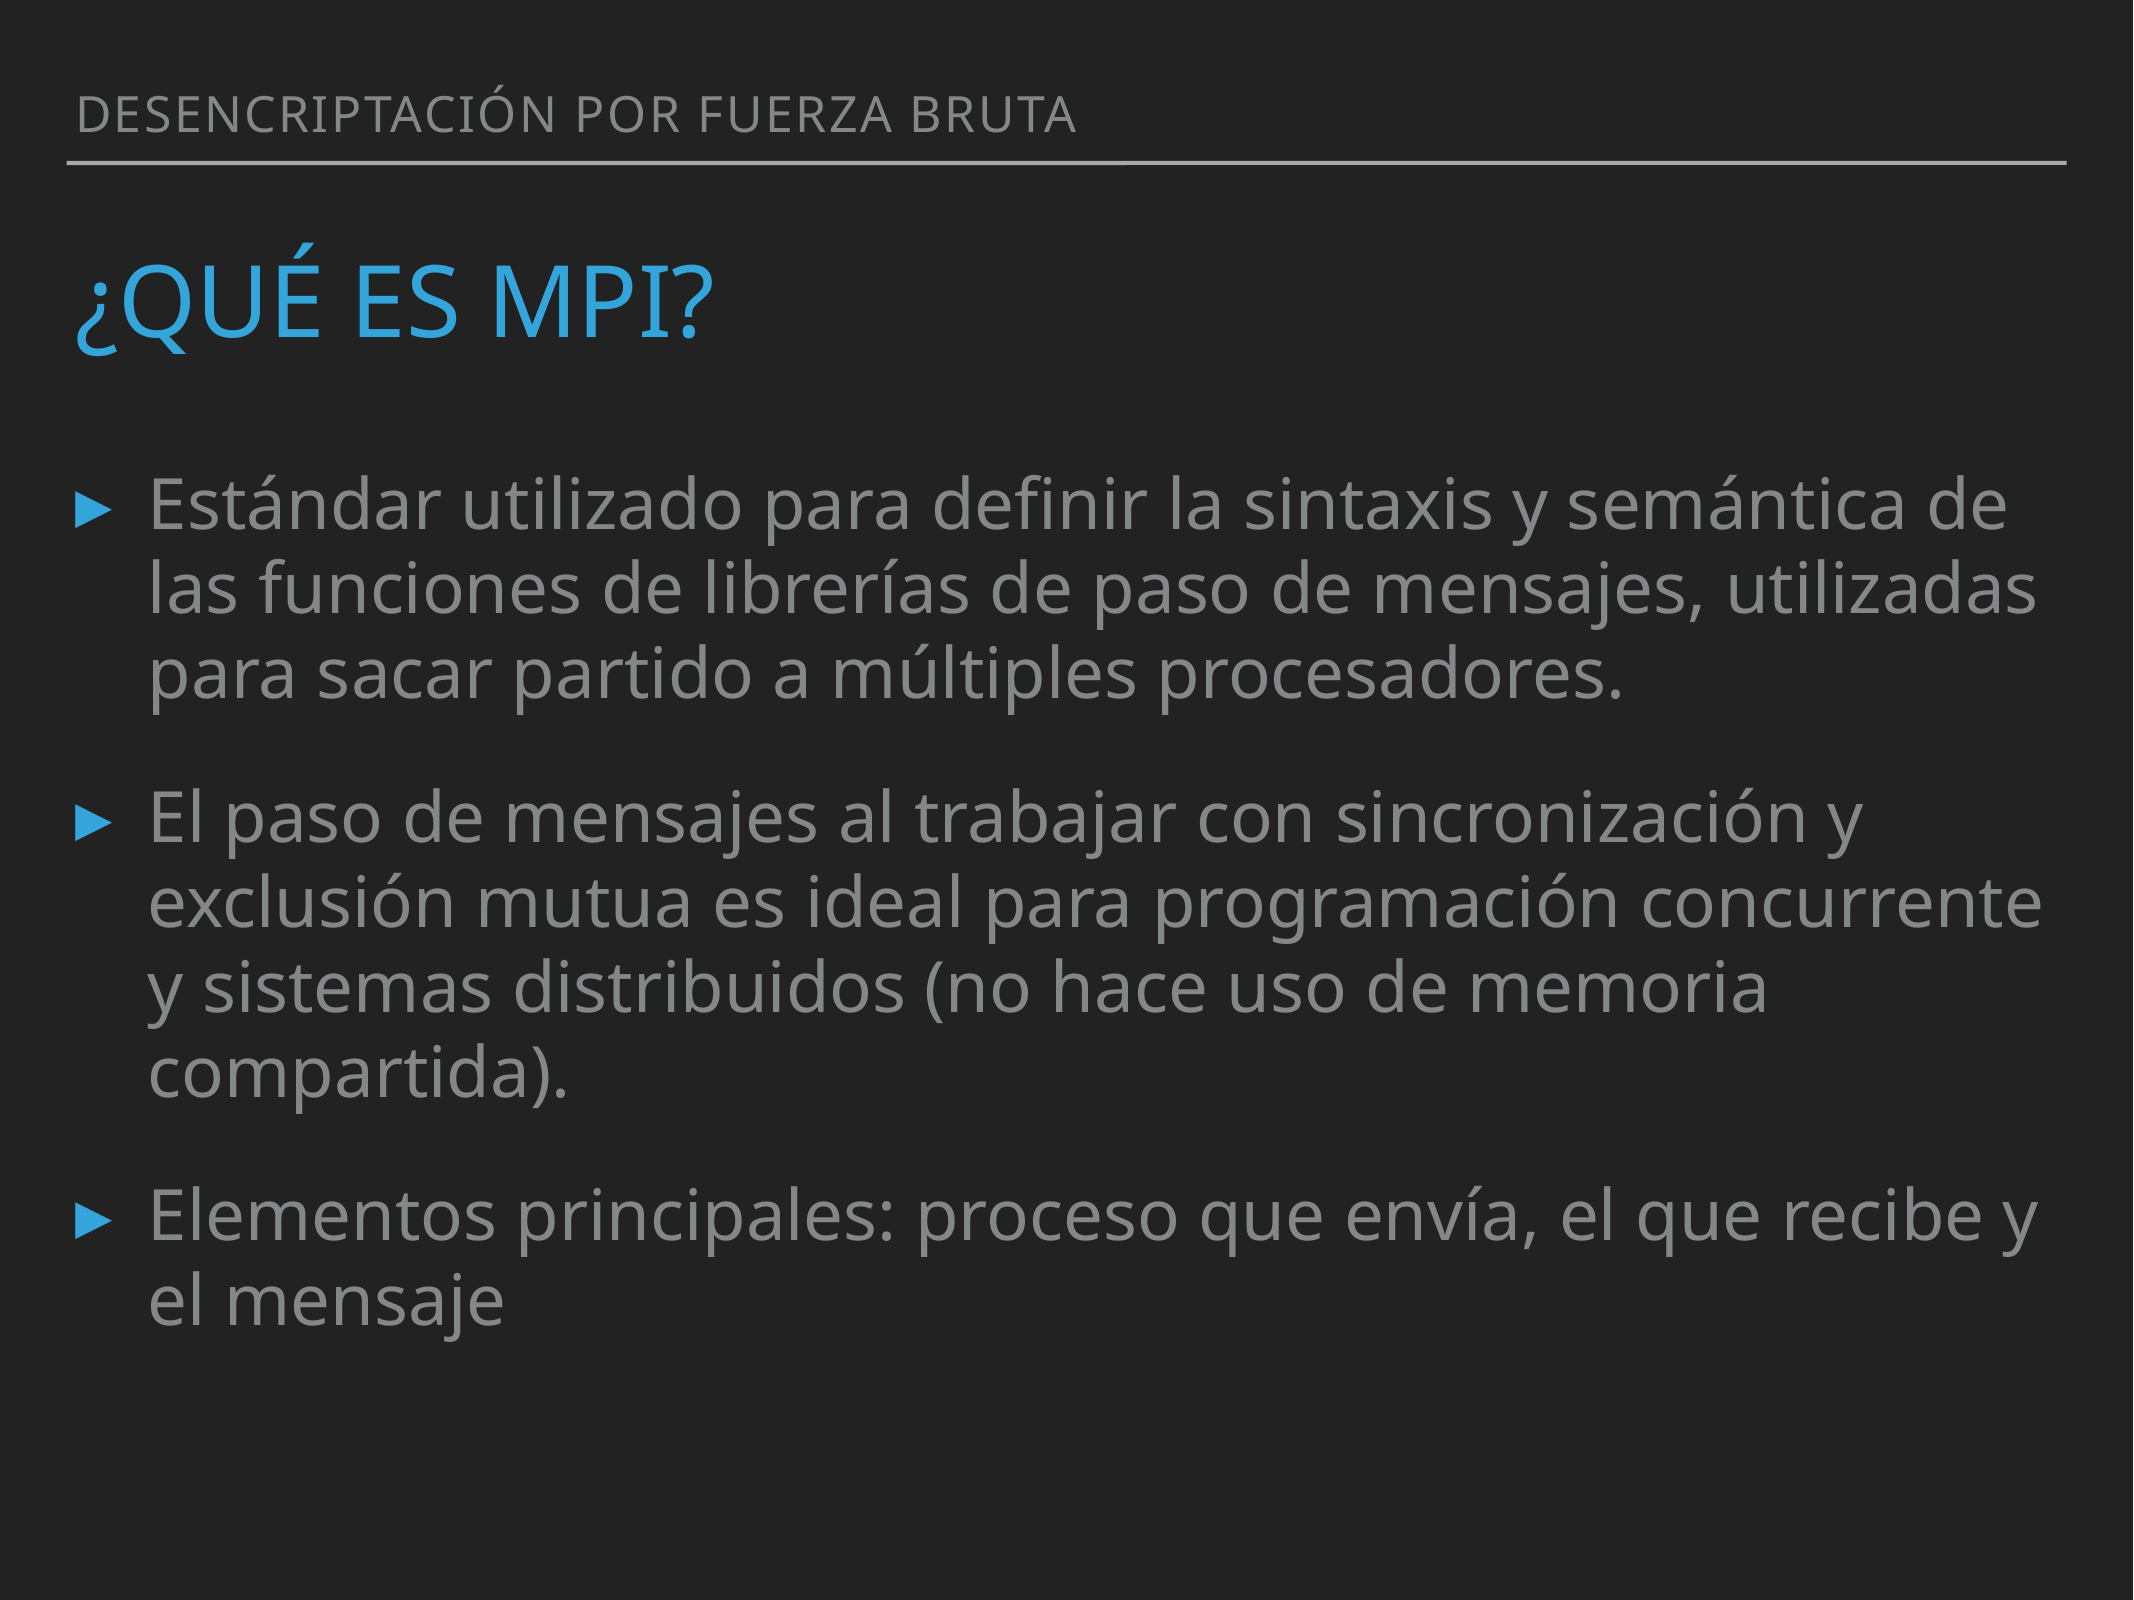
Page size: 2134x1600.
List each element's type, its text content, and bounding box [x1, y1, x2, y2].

title ¿qué es mpi? [66, 251, 2068, 372]
list Estándar utilizado para definir la sintaxis y semántica de las funciones de librerías de paso de mensajes, utilizadas para sacar partido a múltiples procesadores. El paso de mensajes al trabajar con sincronización y exclusión mutua es ideal para programación concurrente y sistemas distribuidos (no hace uso de memoria compartida). Elementos principales: proceso que envía, el que recibe y el mensaje [66, 449, 2068, 1453]
list Desencriptación por fuerza bruta [66, 74, 1901, 151]
